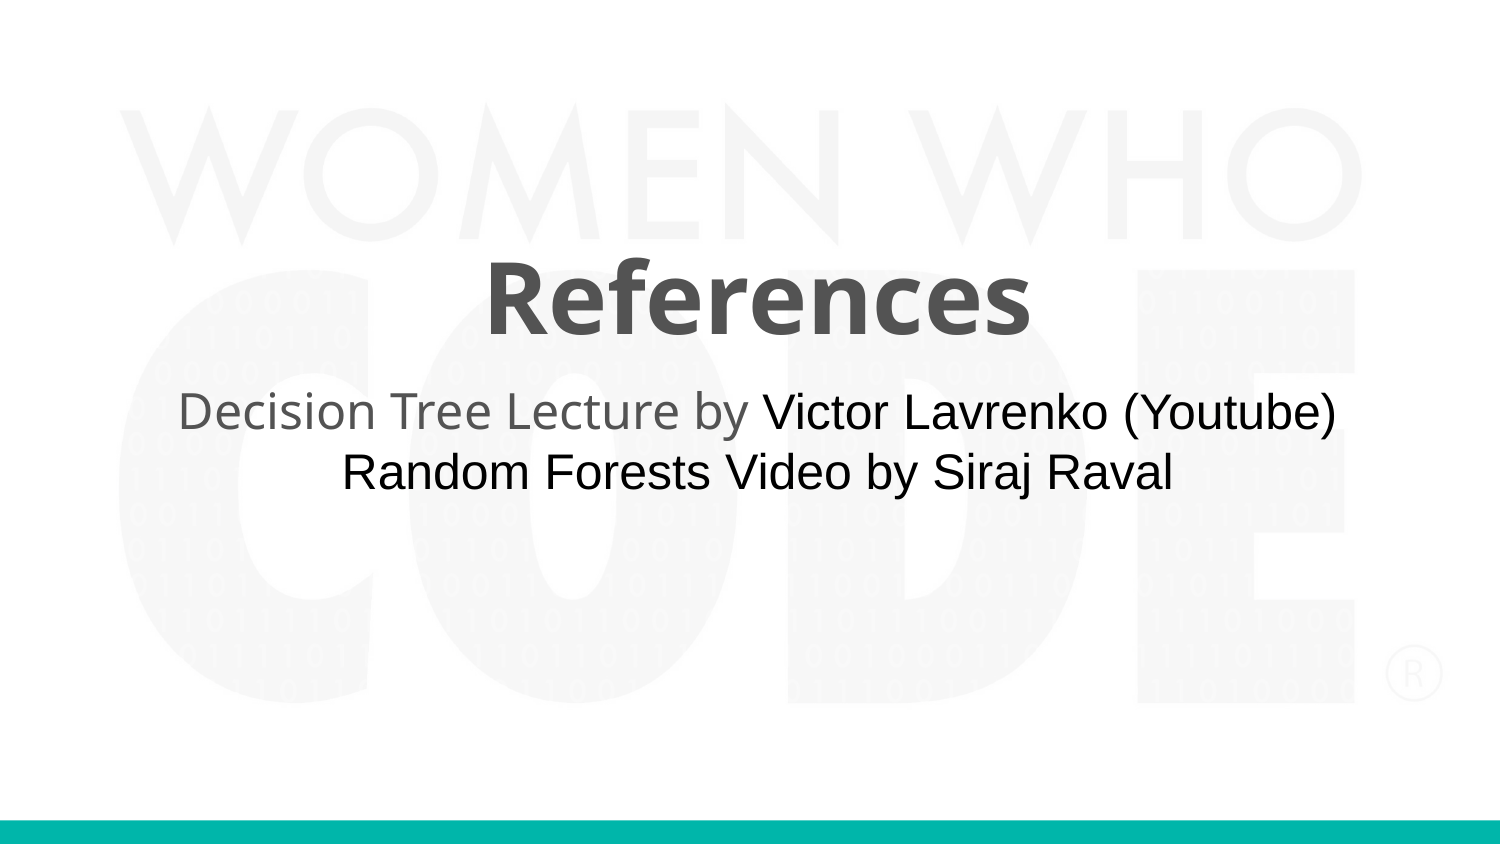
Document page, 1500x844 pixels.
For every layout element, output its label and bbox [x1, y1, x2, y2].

picture [0, 56, 1500, 757]
